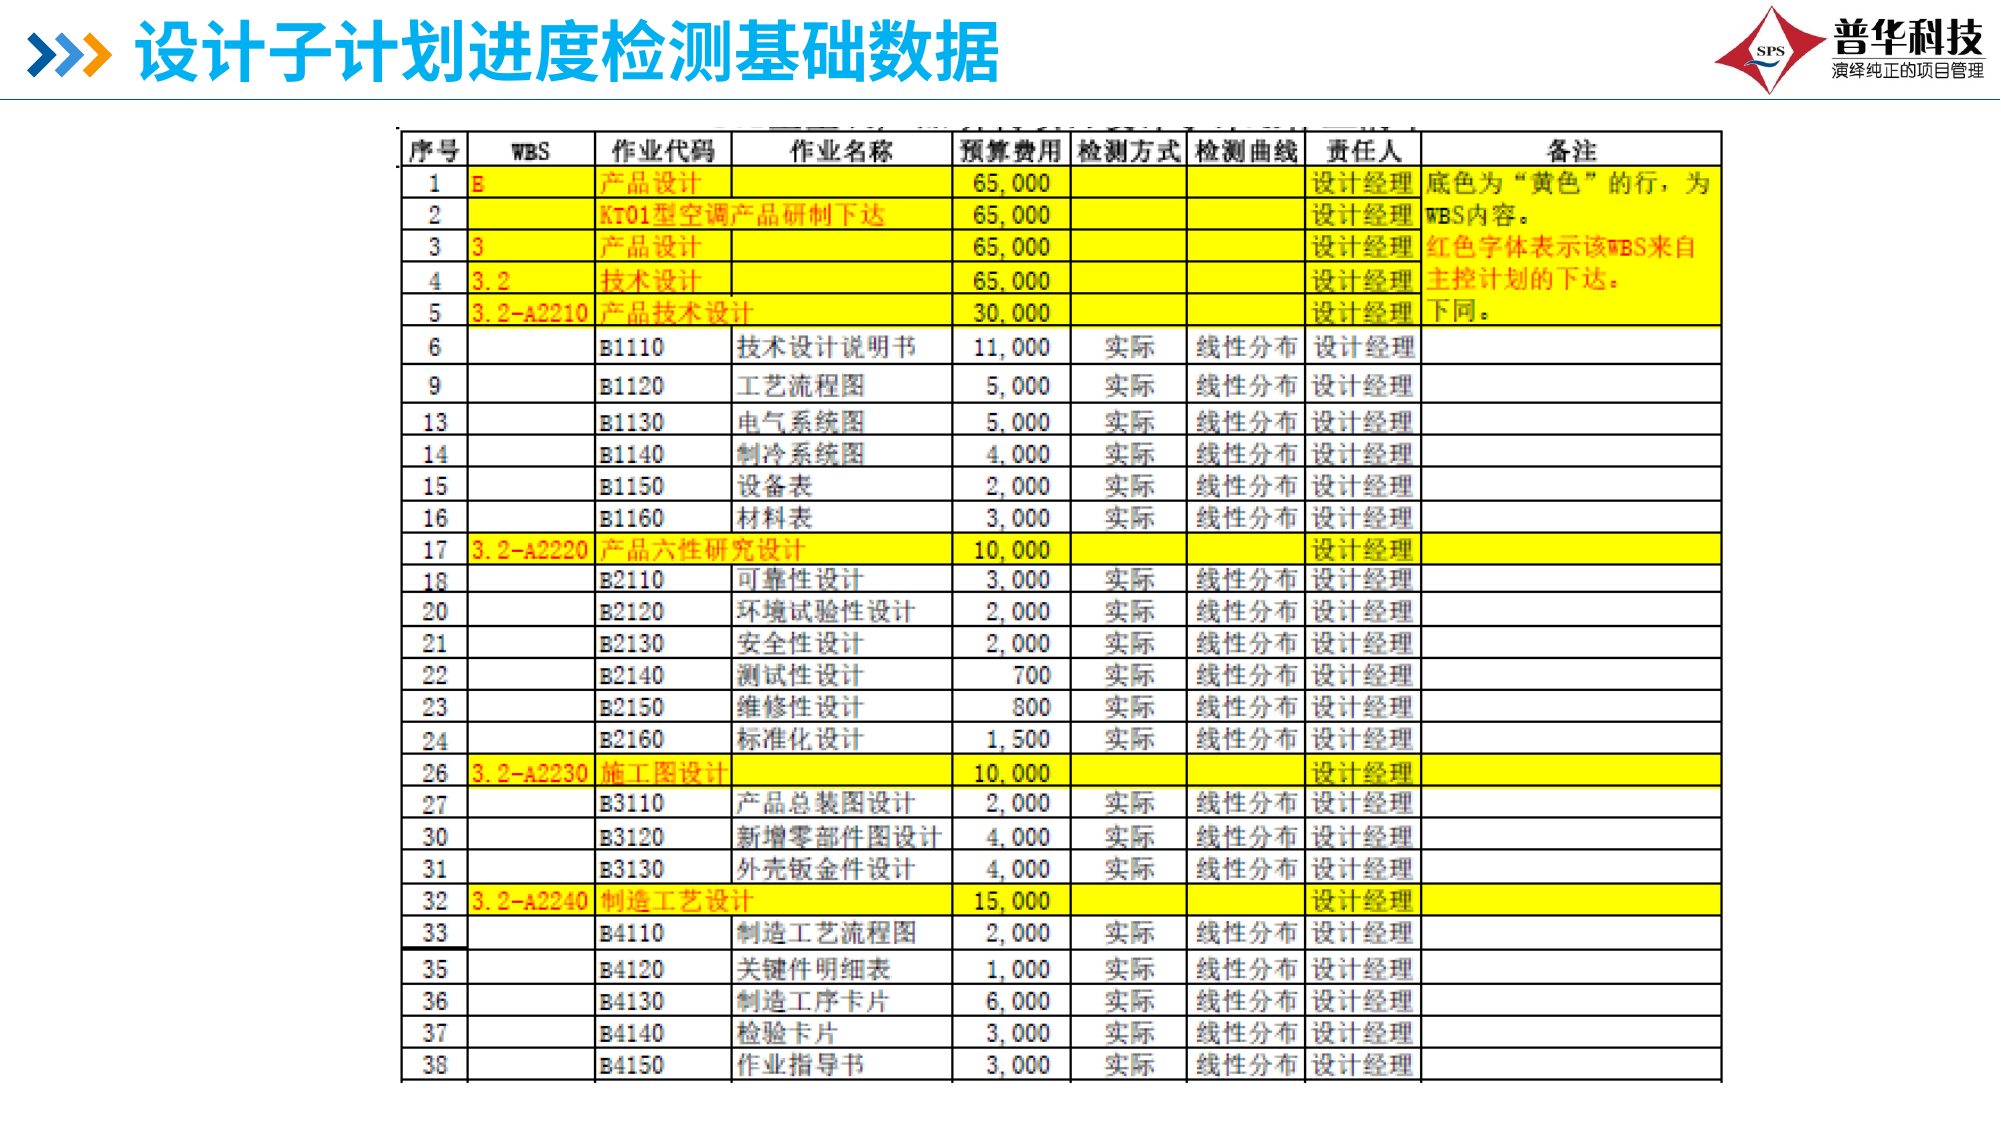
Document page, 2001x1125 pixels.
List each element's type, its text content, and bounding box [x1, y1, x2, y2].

picture [396, 127, 1733, 1091]
picture [1703, 4, 1999, 95]
title 设计子计划进度检测基础数据 [118, 20, 1736, 91]
